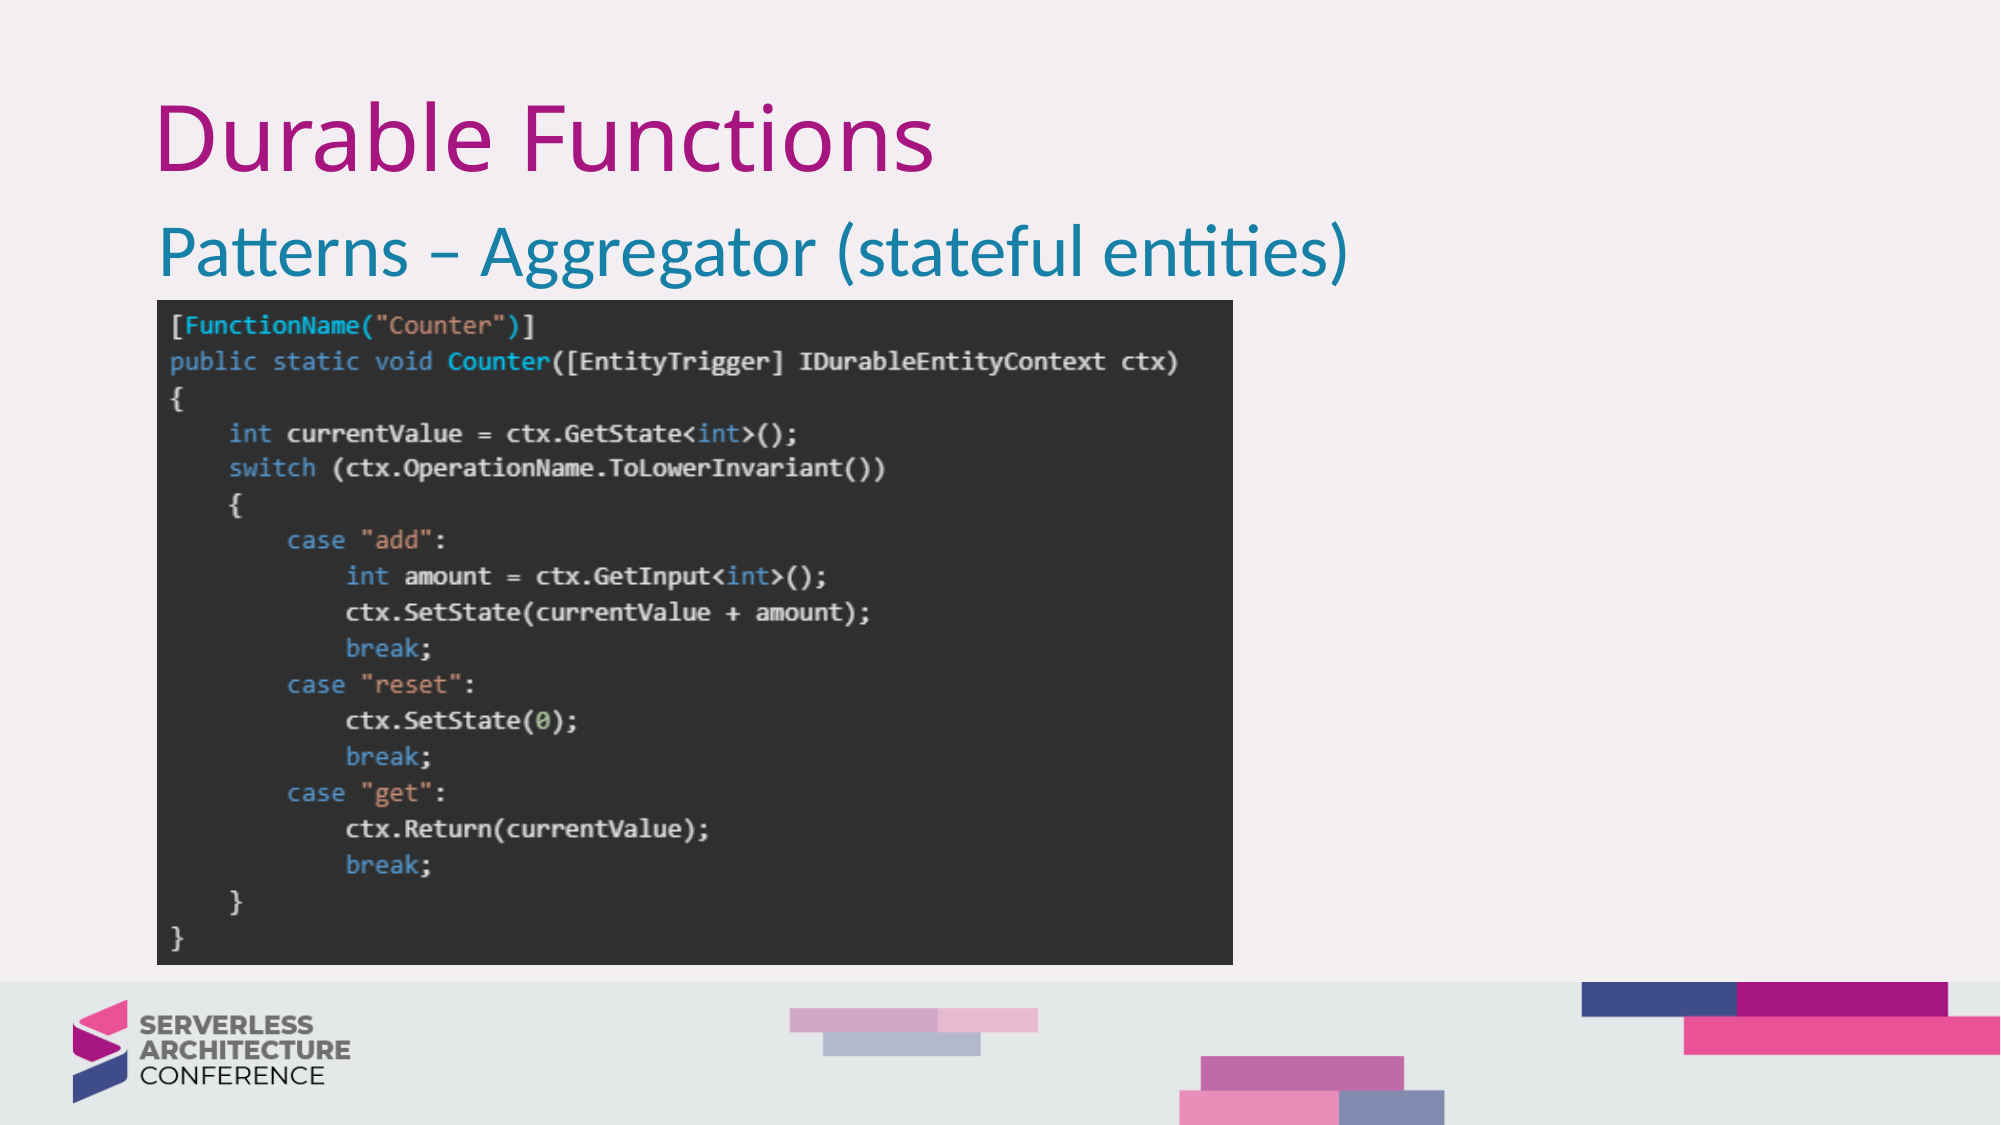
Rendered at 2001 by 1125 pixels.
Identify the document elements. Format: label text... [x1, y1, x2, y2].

text_box Patterns – Aggregator (stateful entities) [143, 193, 1368, 299]
title Durable Functions [137, 32, 1863, 251]
picture [0, 0, 2001, 1125]
